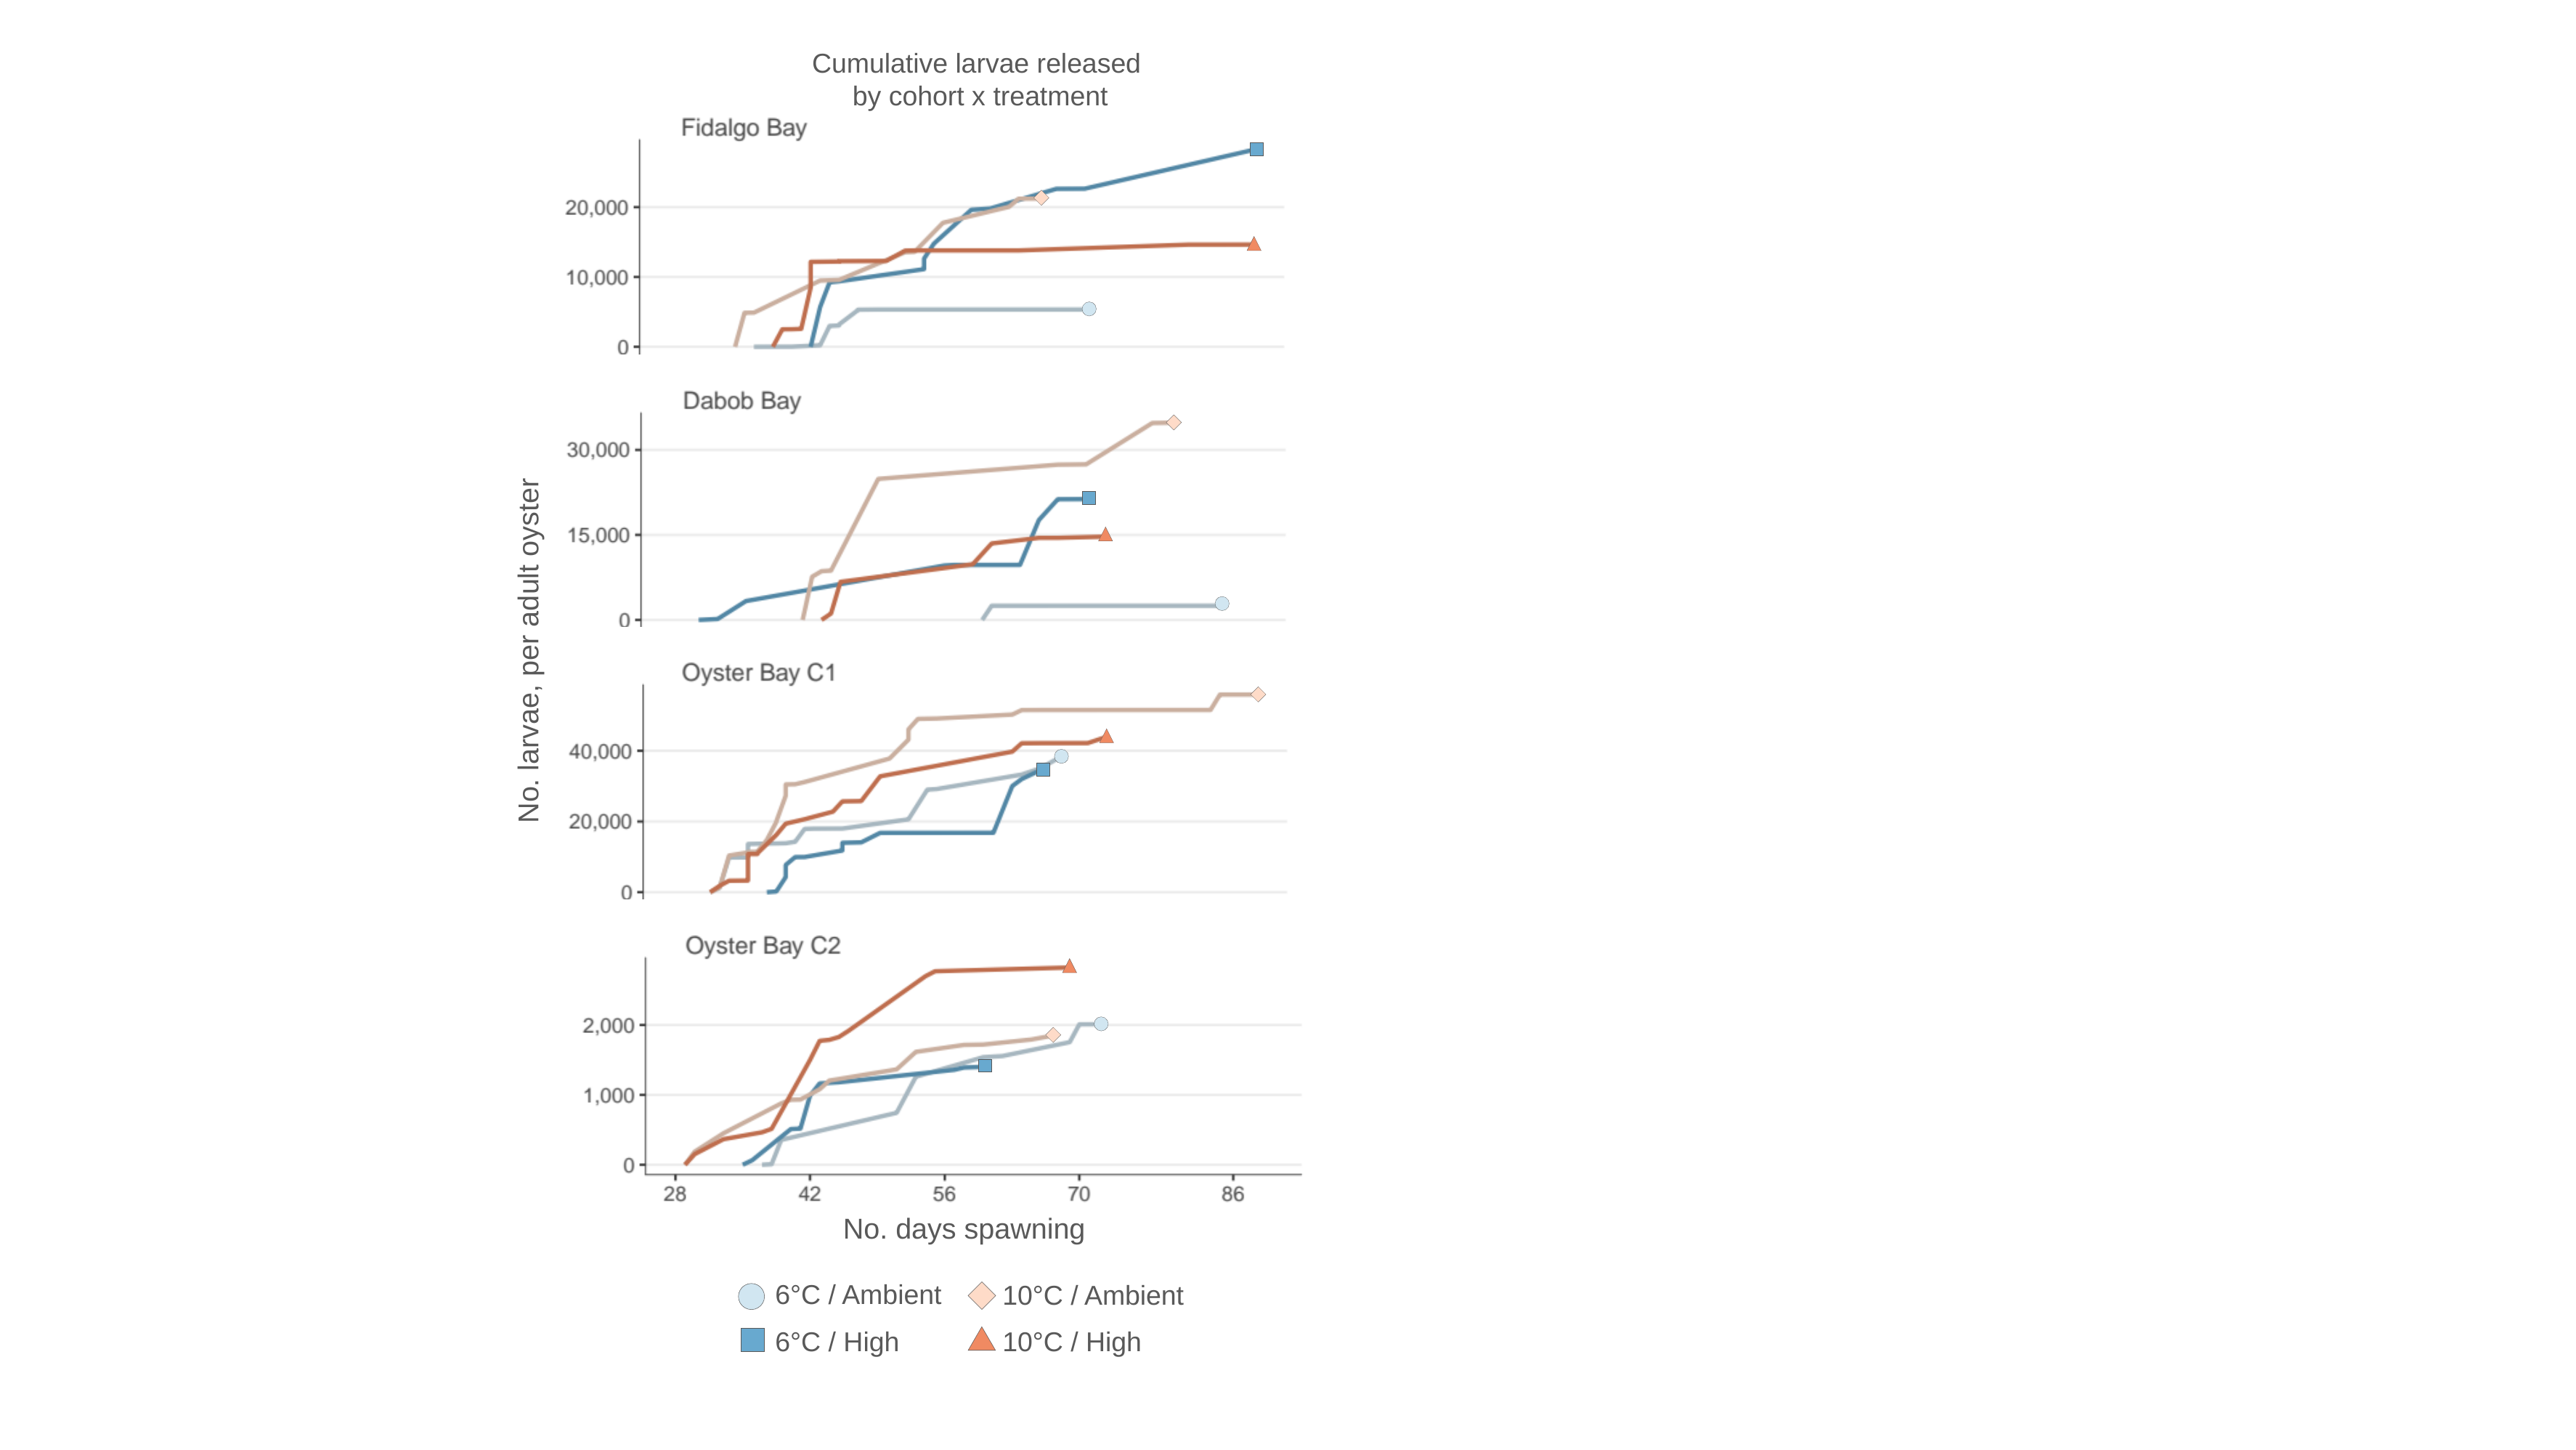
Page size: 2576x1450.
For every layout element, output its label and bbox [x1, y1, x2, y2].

text_box [489, 36, 1361, 1372]
